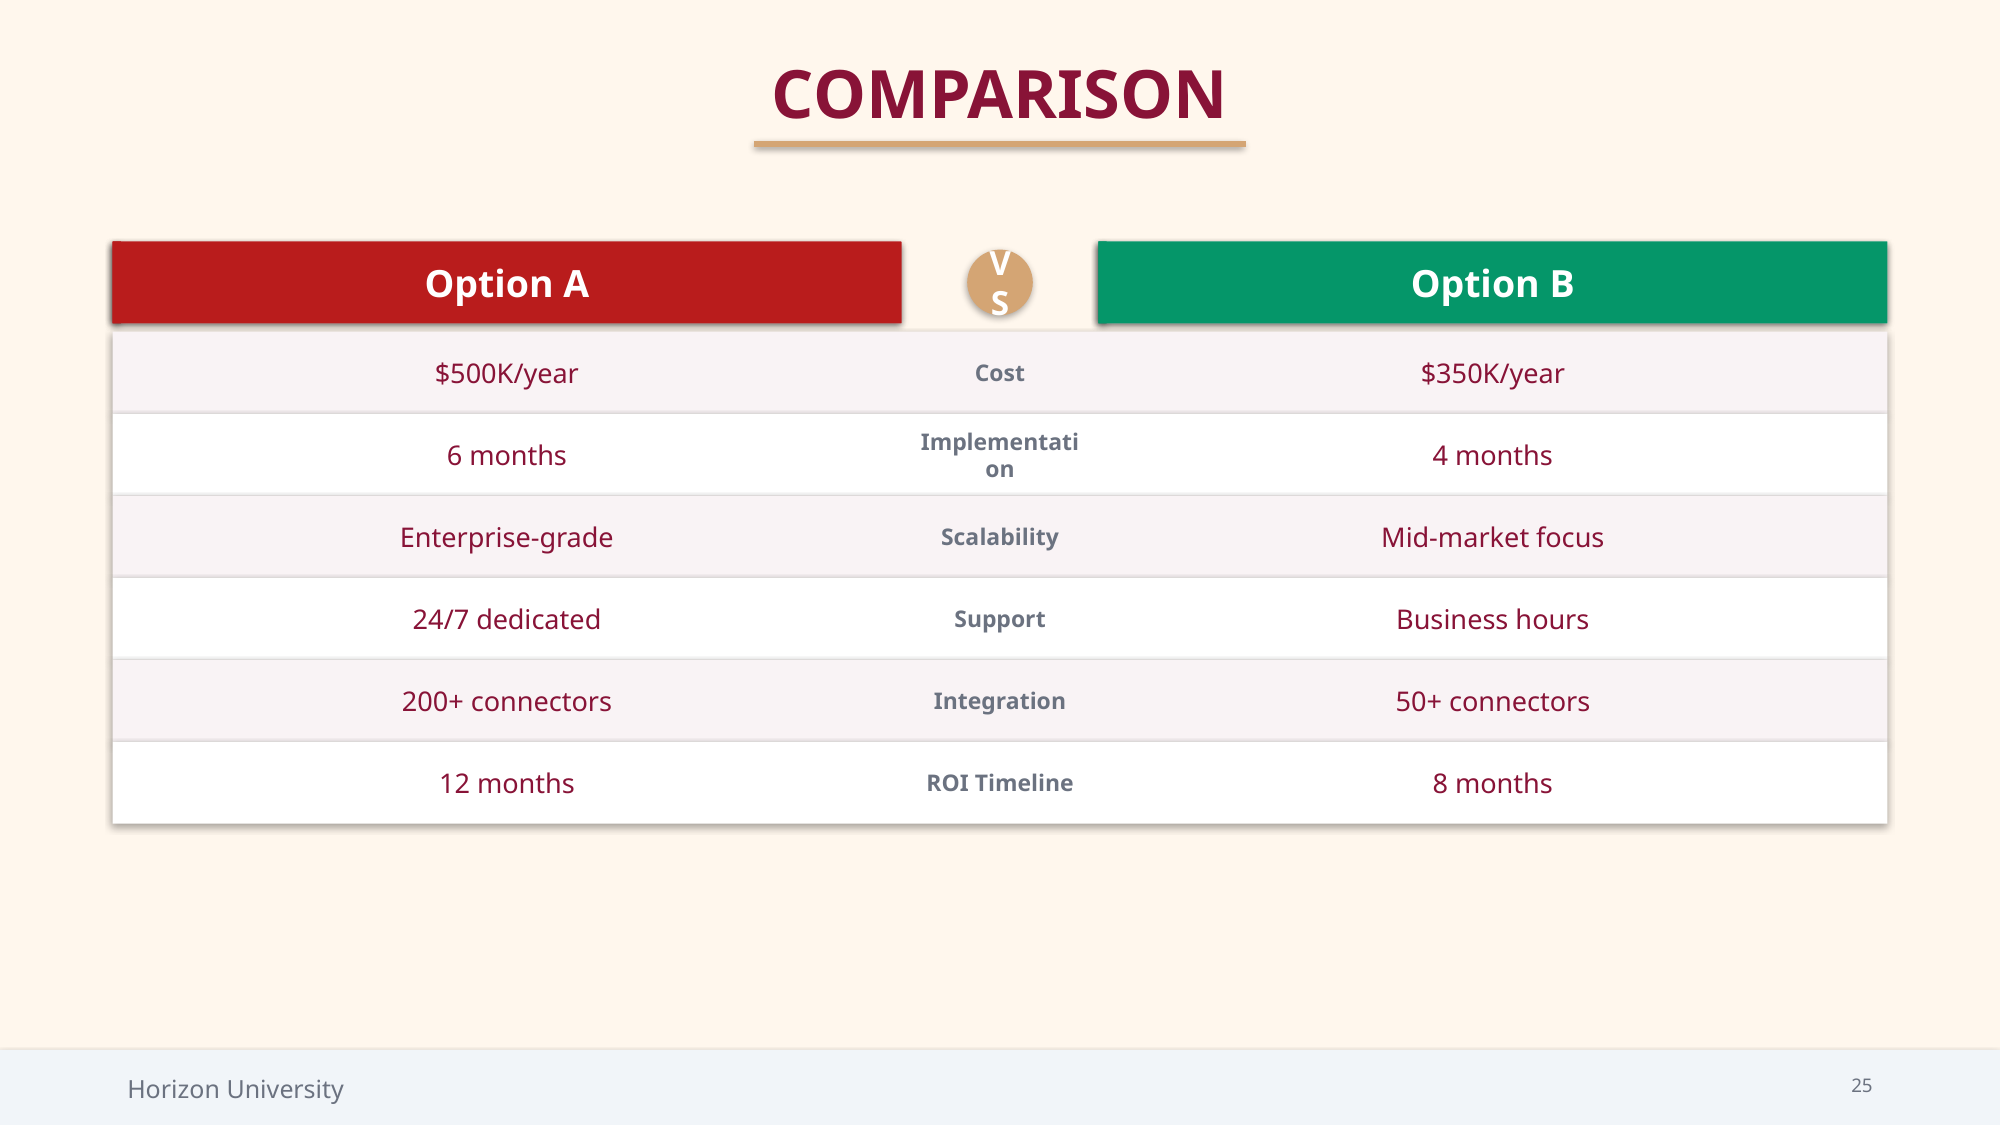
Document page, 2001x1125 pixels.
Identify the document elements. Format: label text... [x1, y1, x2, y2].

text_box 4 months [1114, 431, 1871, 479]
text_box Cost [901, 351, 1099, 394]
text_box 6 months [128, 431, 886, 479]
text_box VS [967, 235, 1033, 330]
text_box COMPARISON [112, 44, 1888, 140]
text_box $500K/year [128, 349, 886, 397]
text_box [112, 741, 1888, 824]
text_box 8 months [1114, 759, 1871, 807]
text_box Business hours [1114, 595, 1871, 643]
text_box $350K/year [1114, 349, 1871, 397]
text_box 25 [1821, 1066, 1888, 1104]
text_box [112, 413, 1888, 495]
text_box [112, 577, 1888, 659]
text_box Horizon University [112, 1066, 605, 1112]
text_box [0, 0, 2000, 1049]
text_box 24/7 dedicated [128, 595, 886, 643]
text_box 12 months [128, 759, 886, 807]
text_box Support [901, 597, 1099, 640]
text_box [112, 659, 1888, 741]
text_box Enterprise-grade [128, 513, 886, 561]
text_box ROI Timeline [901, 761, 1099, 804]
text_box 50+ connectors [1114, 677, 1871, 725]
text_box Implementation [901, 419, 1099, 490]
text_box Integration [901, 679, 1099, 722]
text_box [1097, 240, 1889, 325]
text_box Scalability [901, 515, 1099, 558]
text_box [111, 240, 903, 325]
text_box Mid-market focus [1114, 513, 1871, 561]
text_box Option A [112, 252, 902, 313]
text_box [112, 495, 1888, 577]
text_box Option B [1098, 252, 1888, 313]
text_box [0, 1049, 2000, 1125]
text_box [112, 331, 1888, 413]
text_box 200+ connectors [128, 677, 886, 725]
